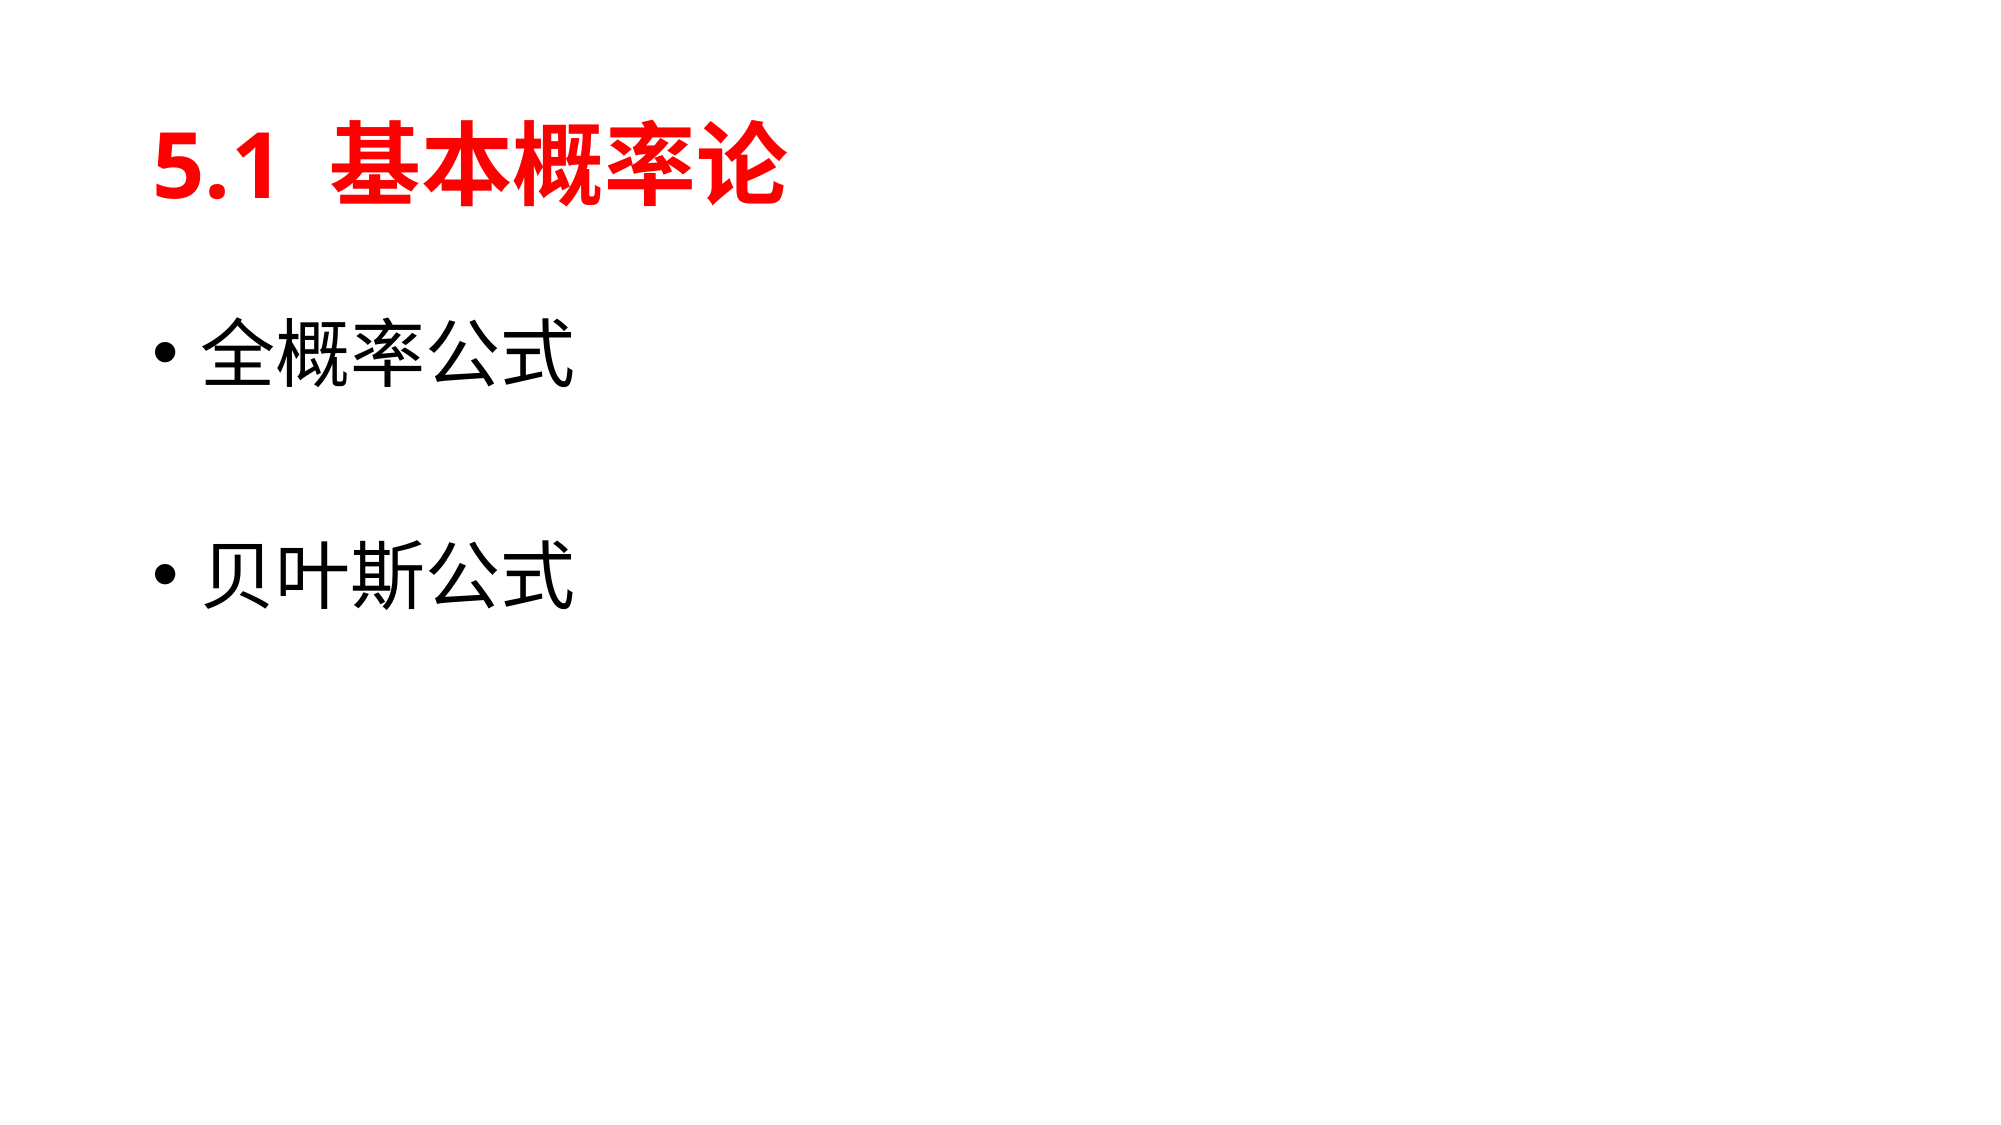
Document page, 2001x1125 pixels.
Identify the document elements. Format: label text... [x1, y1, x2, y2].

title 5.1 基本概率论 [137, 59, 1863, 278]
